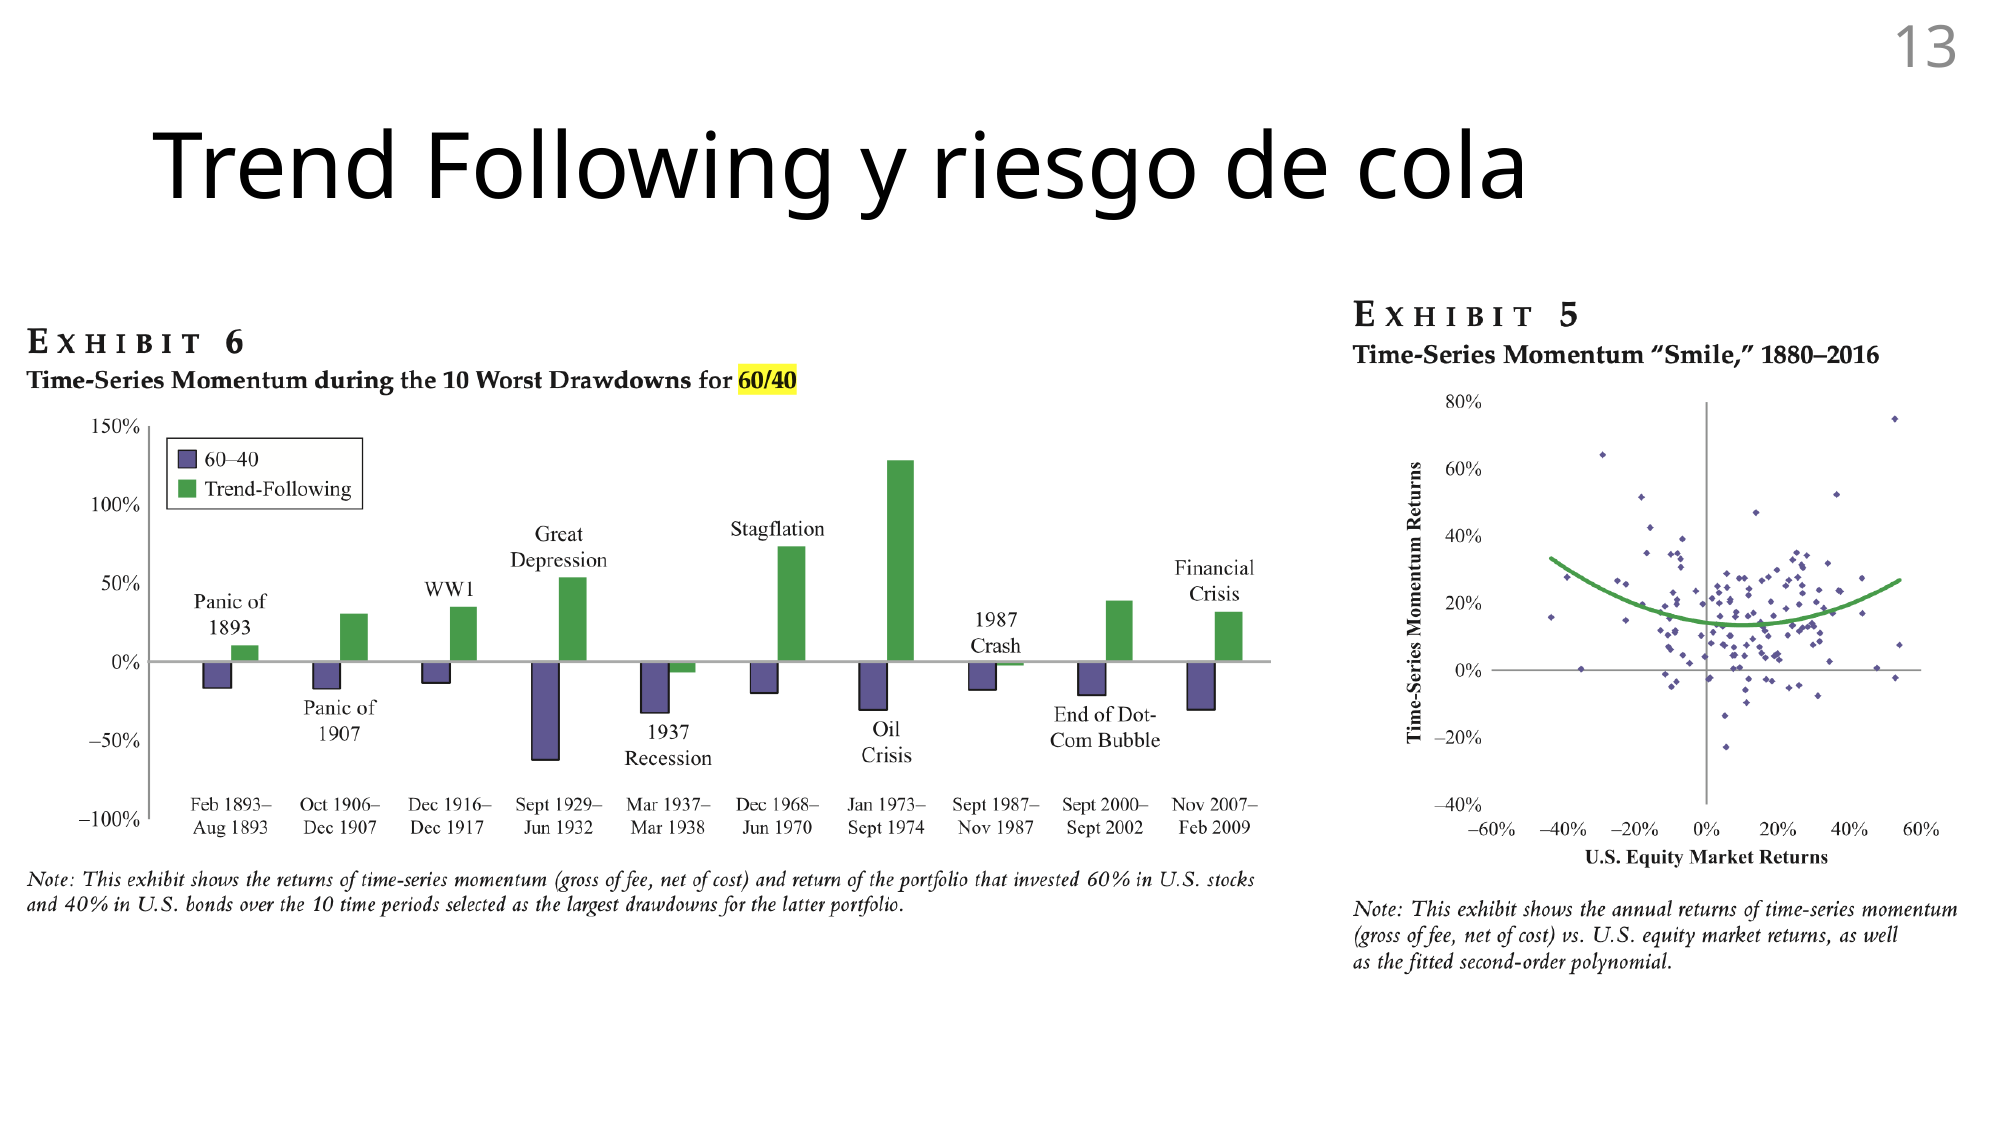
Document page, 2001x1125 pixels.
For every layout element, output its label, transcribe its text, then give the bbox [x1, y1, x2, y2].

picture [24, 314, 1300, 925]
slide_number 13 [1523, 18, 1974, 79]
picture [1340, 277, 1976, 980]
title Trend Following y riesgo de cola [137, 59, 1863, 278]
